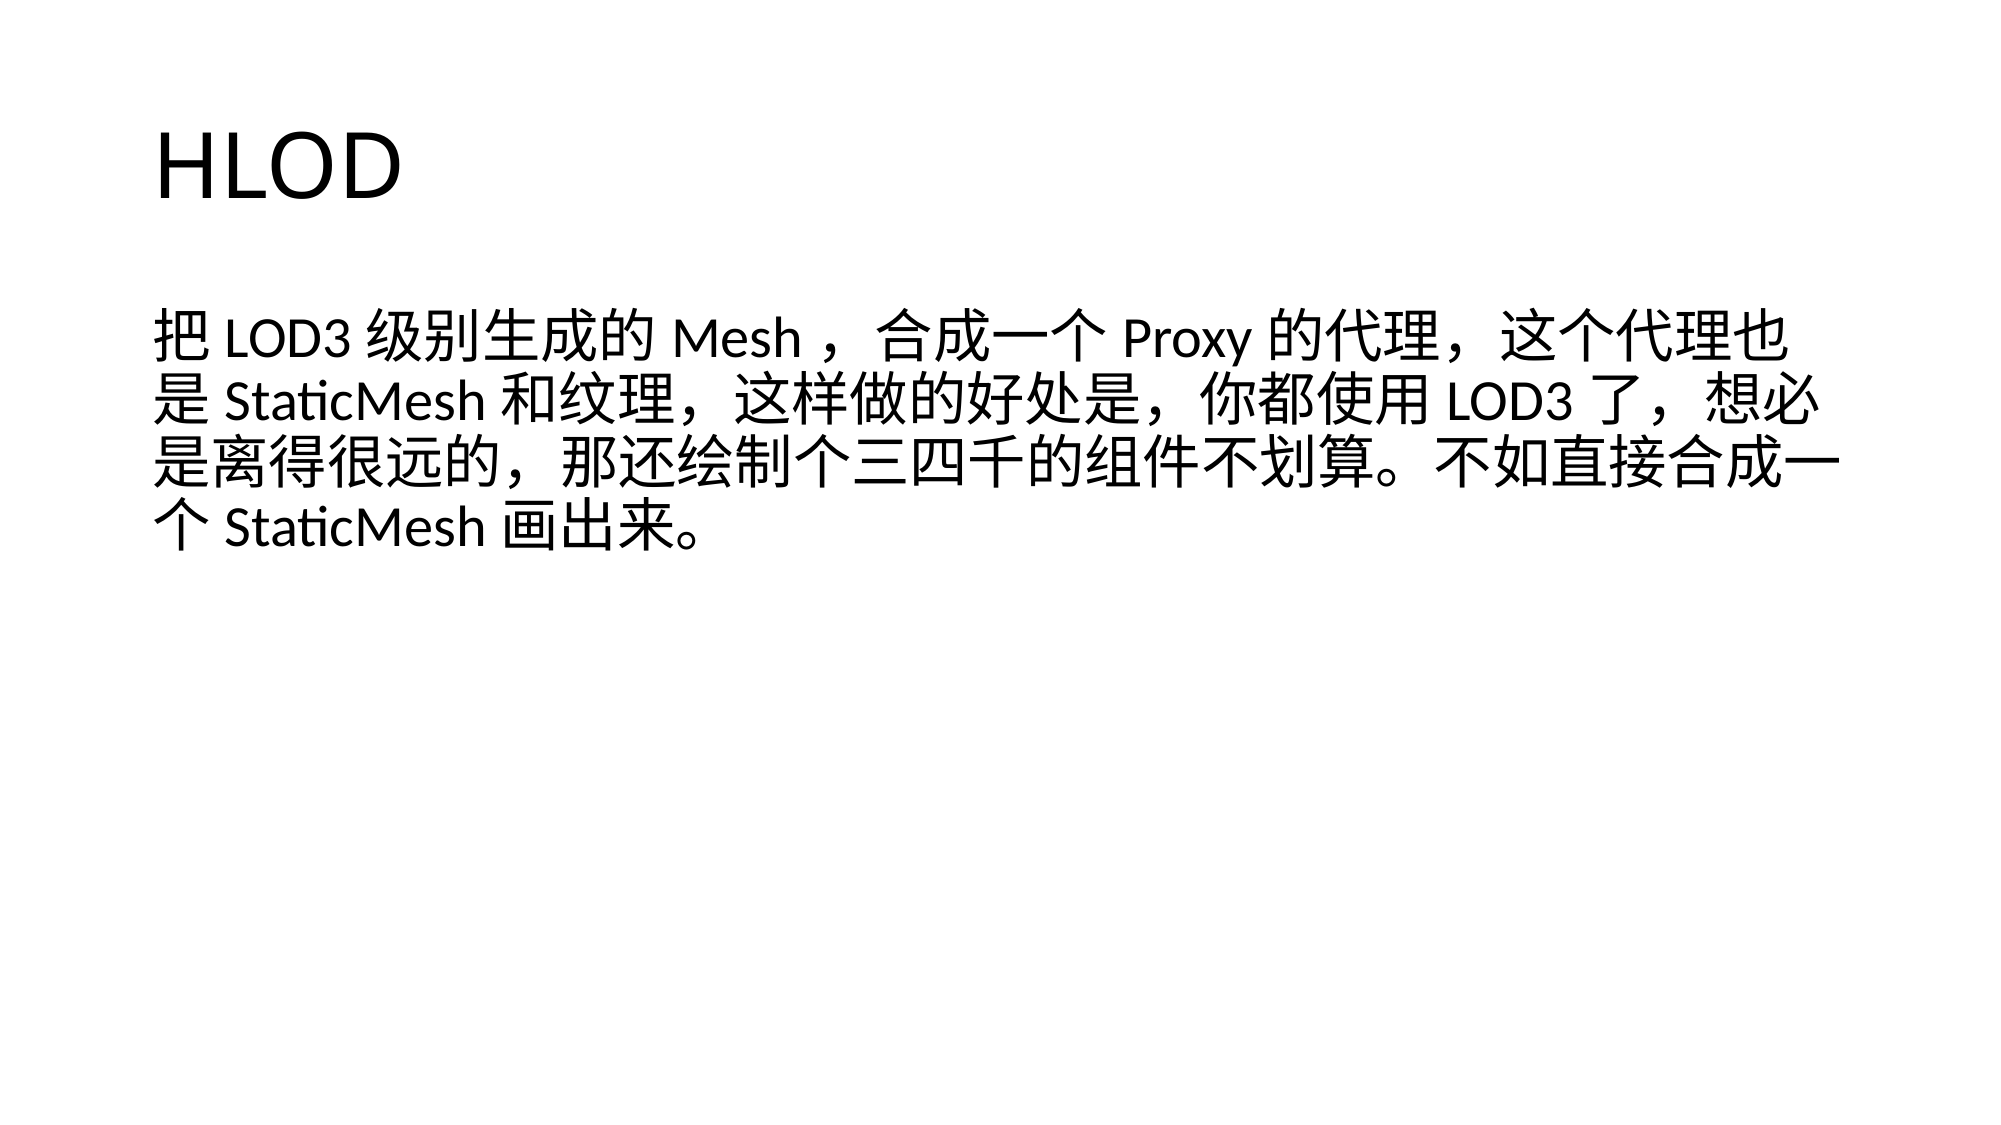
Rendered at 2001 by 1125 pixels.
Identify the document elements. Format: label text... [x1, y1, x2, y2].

list 把LOD3级别生成的Mesh，合成一个Proxy的代理，这个代理也是StaticMesh和纹理，这样做的好处是，你都使用LOD3了，想必是离得很远的，那还绘制个三四千的组件不划算。不如直接合成一个StaticMesh画出来。 [137, 299, 1863, 1014]
title HLOD [137, 59, 1863, 278]
